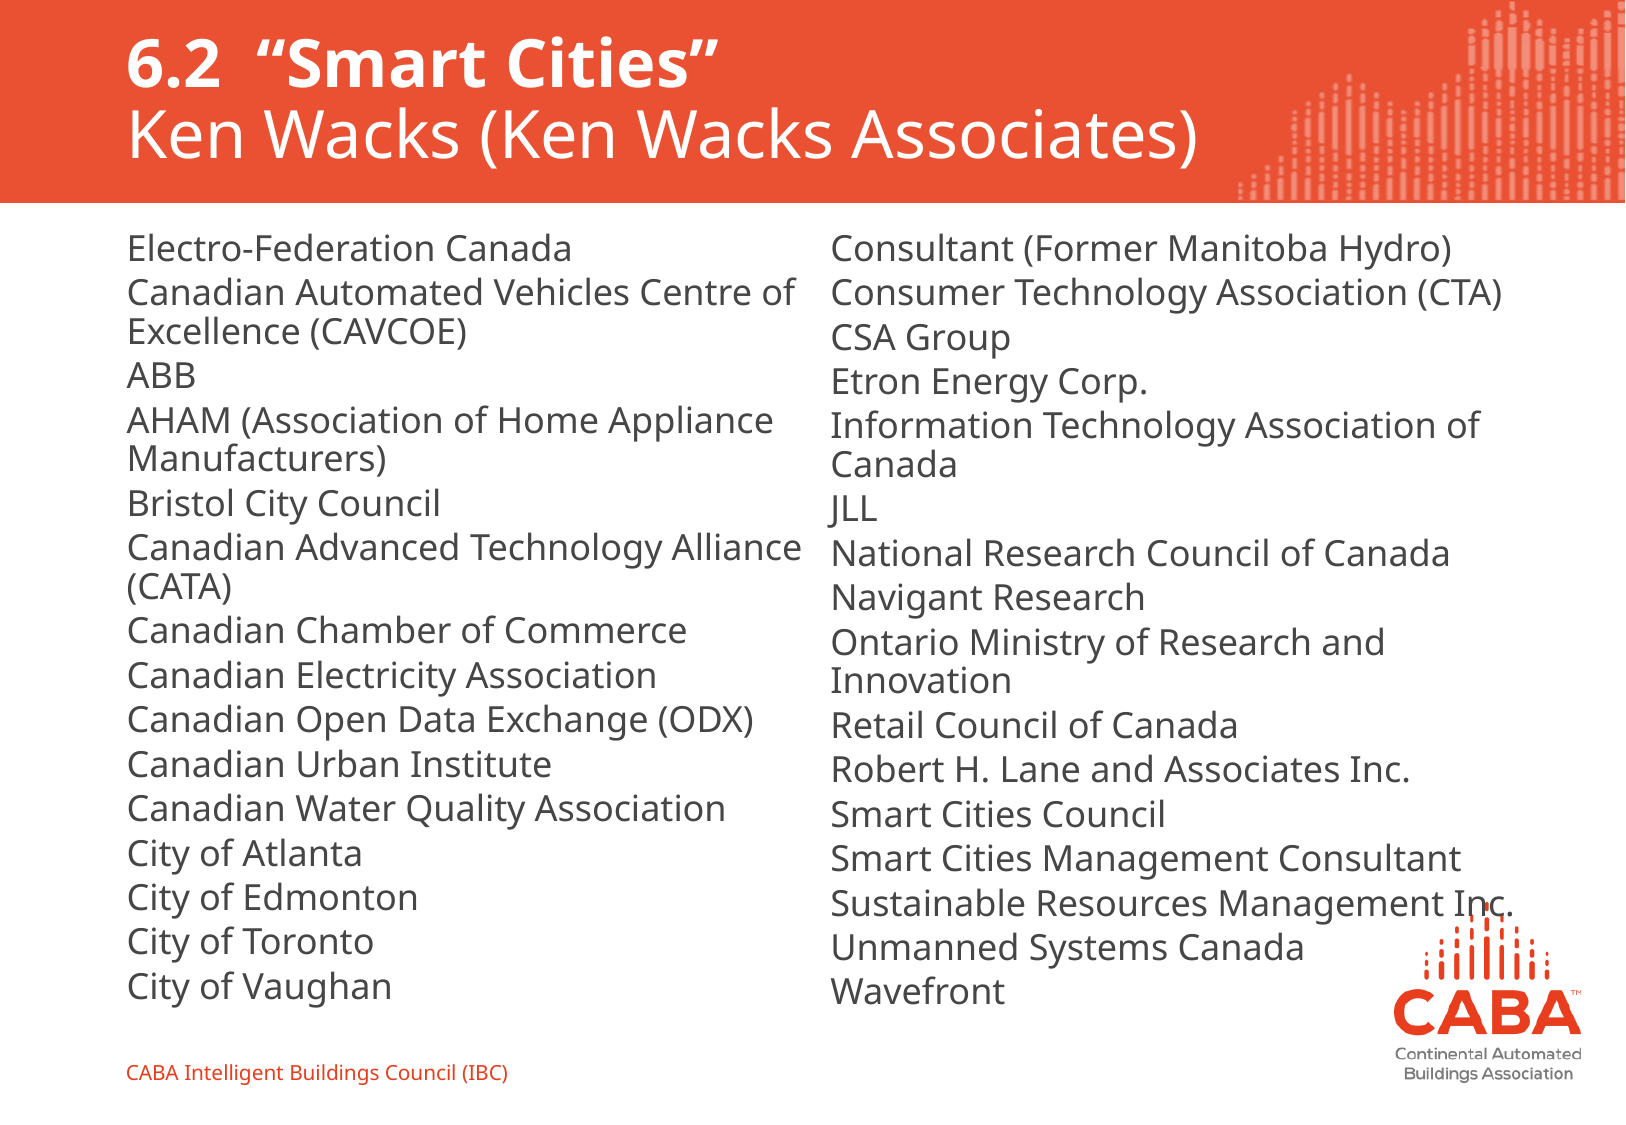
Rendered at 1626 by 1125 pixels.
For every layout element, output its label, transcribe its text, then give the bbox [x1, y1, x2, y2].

picture [0, 0, 1625, 203]
title 6.2 “Smart Cities” Ken Wacks (Ken Wacks Associates) [111, 22, 1378, 108]
picture [1350, 859, 1625, 1125]
list Electro-Federation Canada Canadian Automated Vehicles Centre of Excellence (CAVCOE) ABB AHAM (Association of Home Appliance Manufacturers) Bristol City Council Canadian Advanced Technology Alliance (CATA) Canadian Chamber of Commerce Canadian Electricity Association Canadian Open Data Exchange (ODX) Canadian Urban Institute Canadian Water Quality Association City of Atlanta City of Edmonton City of Toronto City of Vaughan Consultant (Former Manitoba Hydro) Consumer Technology Association (CTA) CSA Group Etron Energy Corp. Information Technology Association of Canada JLL National Research Council of Canada Navigant Research Ontario Ministry of Research and Innovation Retail Council of Canada Robert H. Lane and Associates Inc. Smart Cities Council Smart Cities Management Consultant Sustainable Resources Management Inc. Unmanned Systems Canada Wavefront [111, 222, 1550, 1036]
